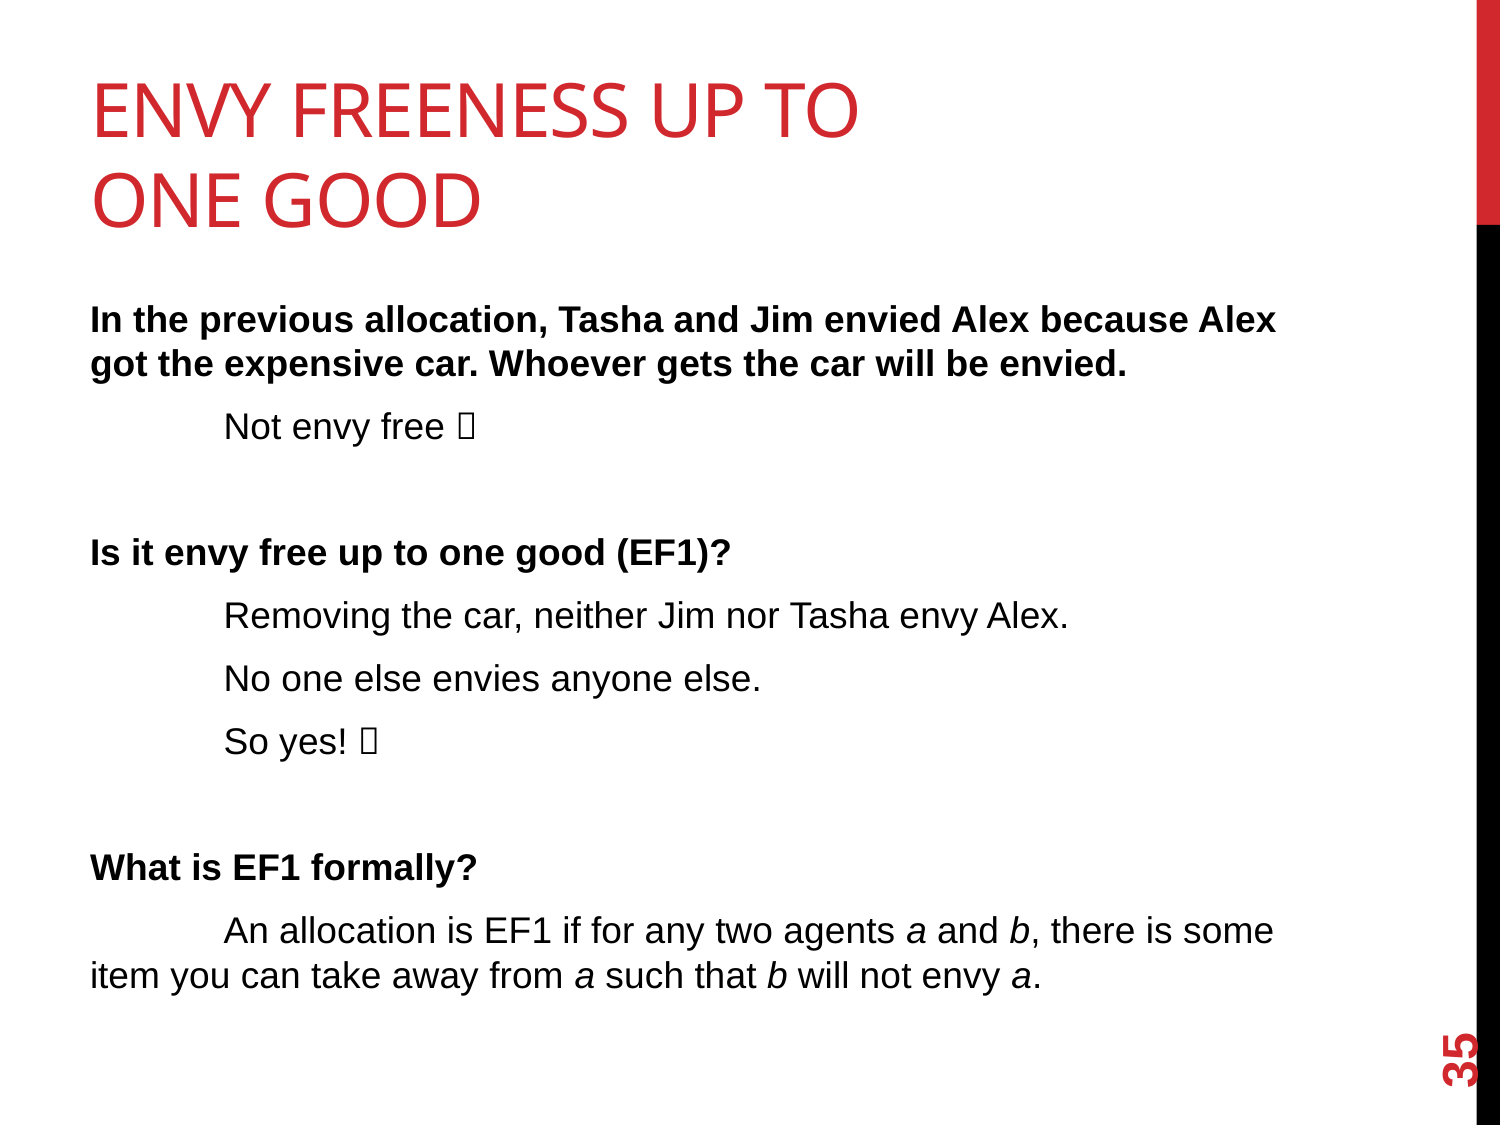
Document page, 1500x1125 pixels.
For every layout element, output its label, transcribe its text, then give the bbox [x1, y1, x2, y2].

list In the previous allocation, Tasha and Jim envied Alex because Alex got the expensive car. Whoever gets the car will be envied. Not envy free  Is it envy free up to one good (EF1)? Removing the car, neither Jim nor Tasha envy Alex. No one else envies anyone else. So yes!  What is EF1 formally? An allocation is EF1 if for any two agents a and b, there is some item you can take away from a such that b will not envy a. [75, 287, 1325, 1005]
slide_number 35 [1427, 887, 1488, 1104]
title Envy Freeness Up to One Good [75, 25, 1025, 250]
